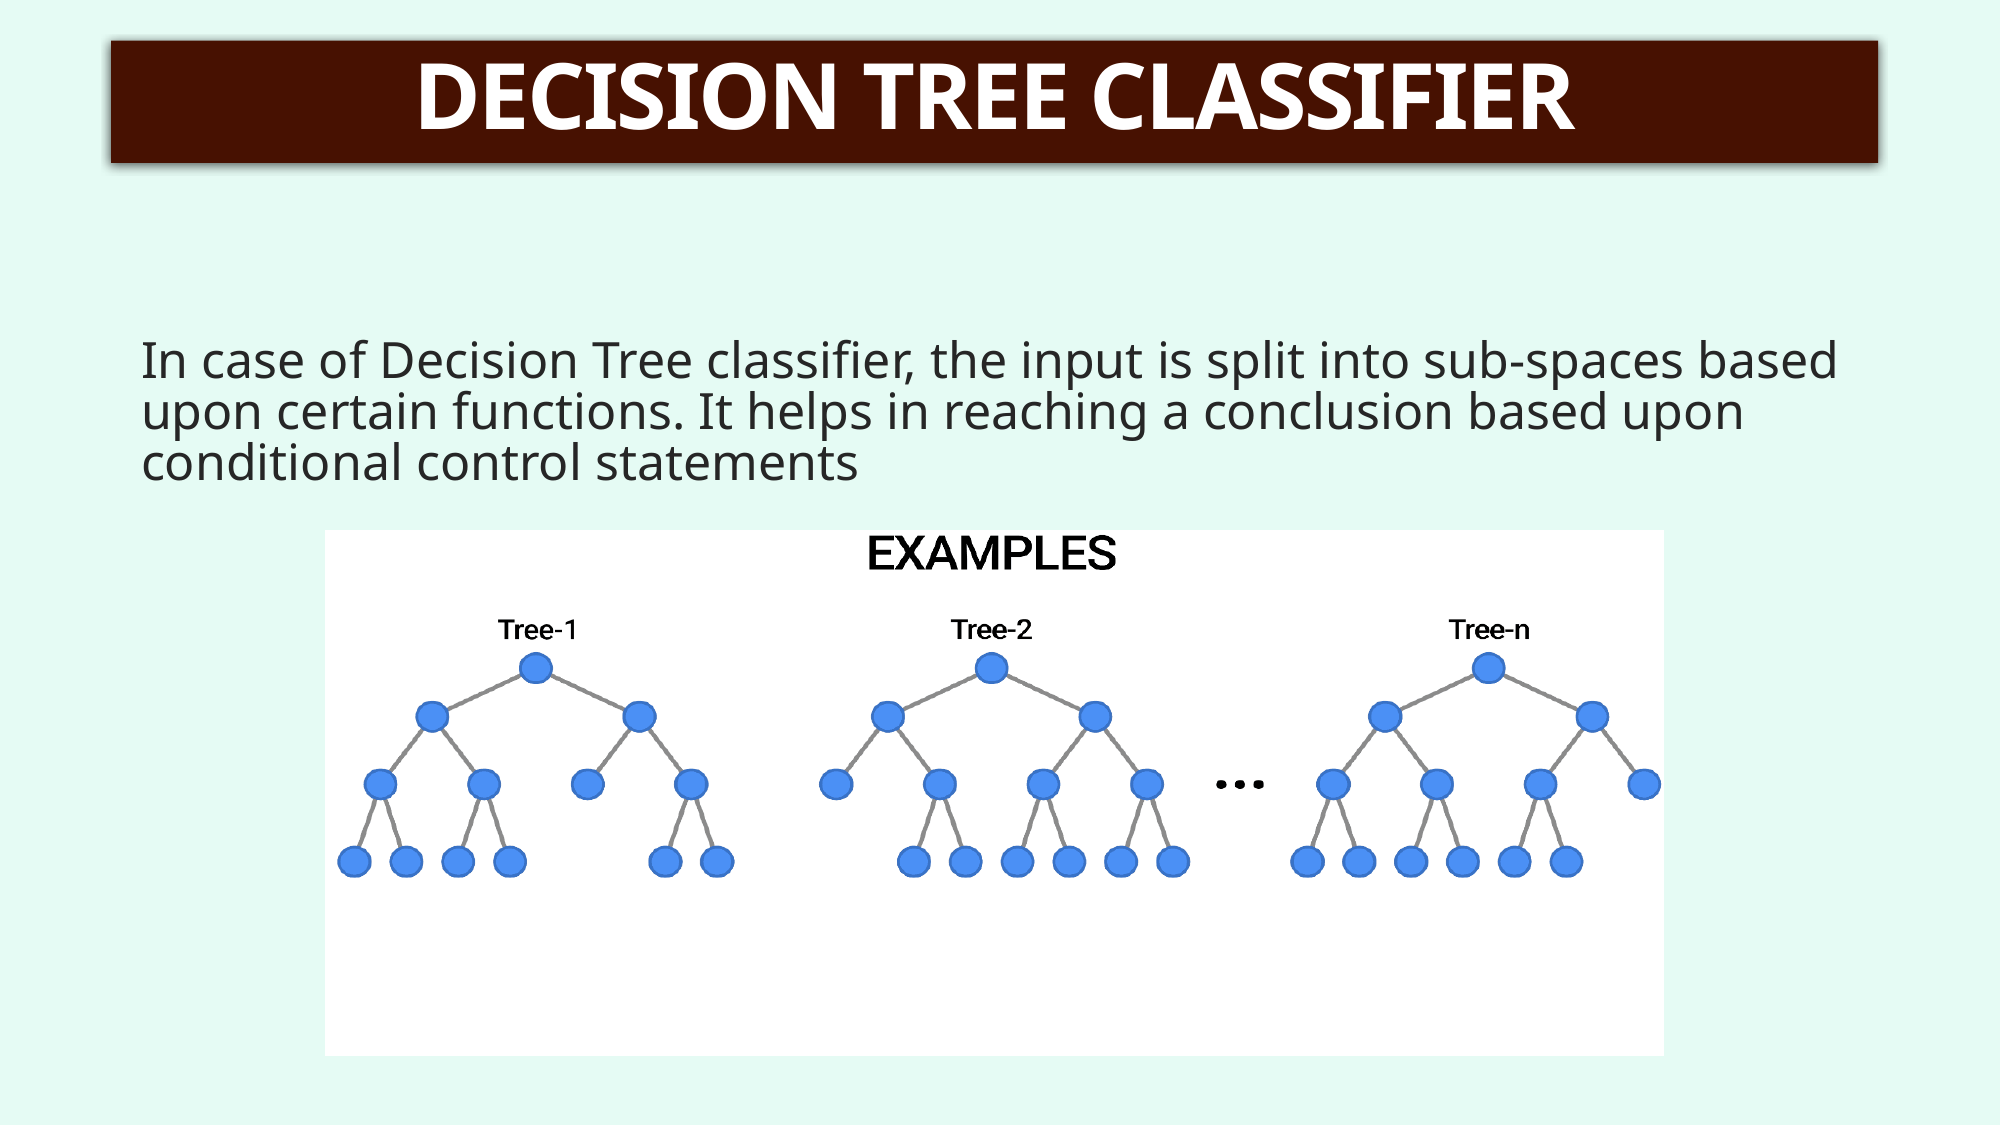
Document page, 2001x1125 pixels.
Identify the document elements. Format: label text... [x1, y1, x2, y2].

picture [324, 529, 1665, 1057]
list In case of Decision Tree classifier, the input is split into sub-spaces based upon certain functions. It helps in reaching a conclusion based upon conditional control statements [111, 329, 1876, 948]
title DECISION TREE CLASSIFIER [111, 40, 1879, 163]
